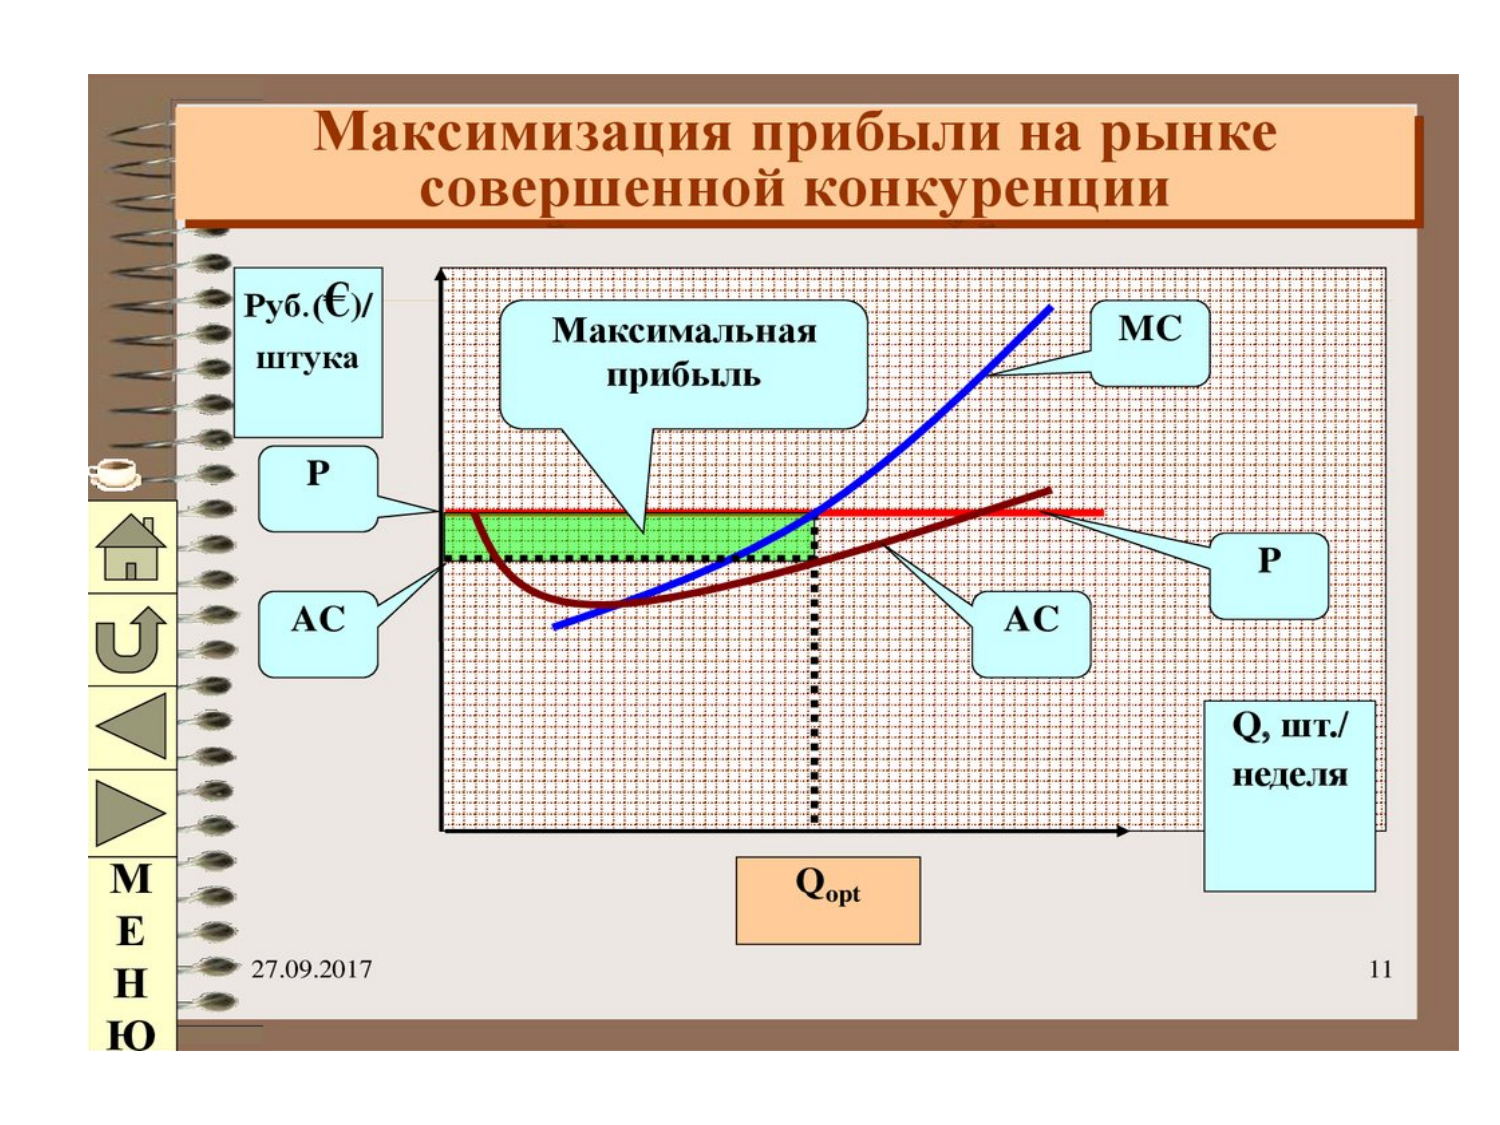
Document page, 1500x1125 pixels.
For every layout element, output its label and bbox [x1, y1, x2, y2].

picture [88, 73, 1459, 1051]
